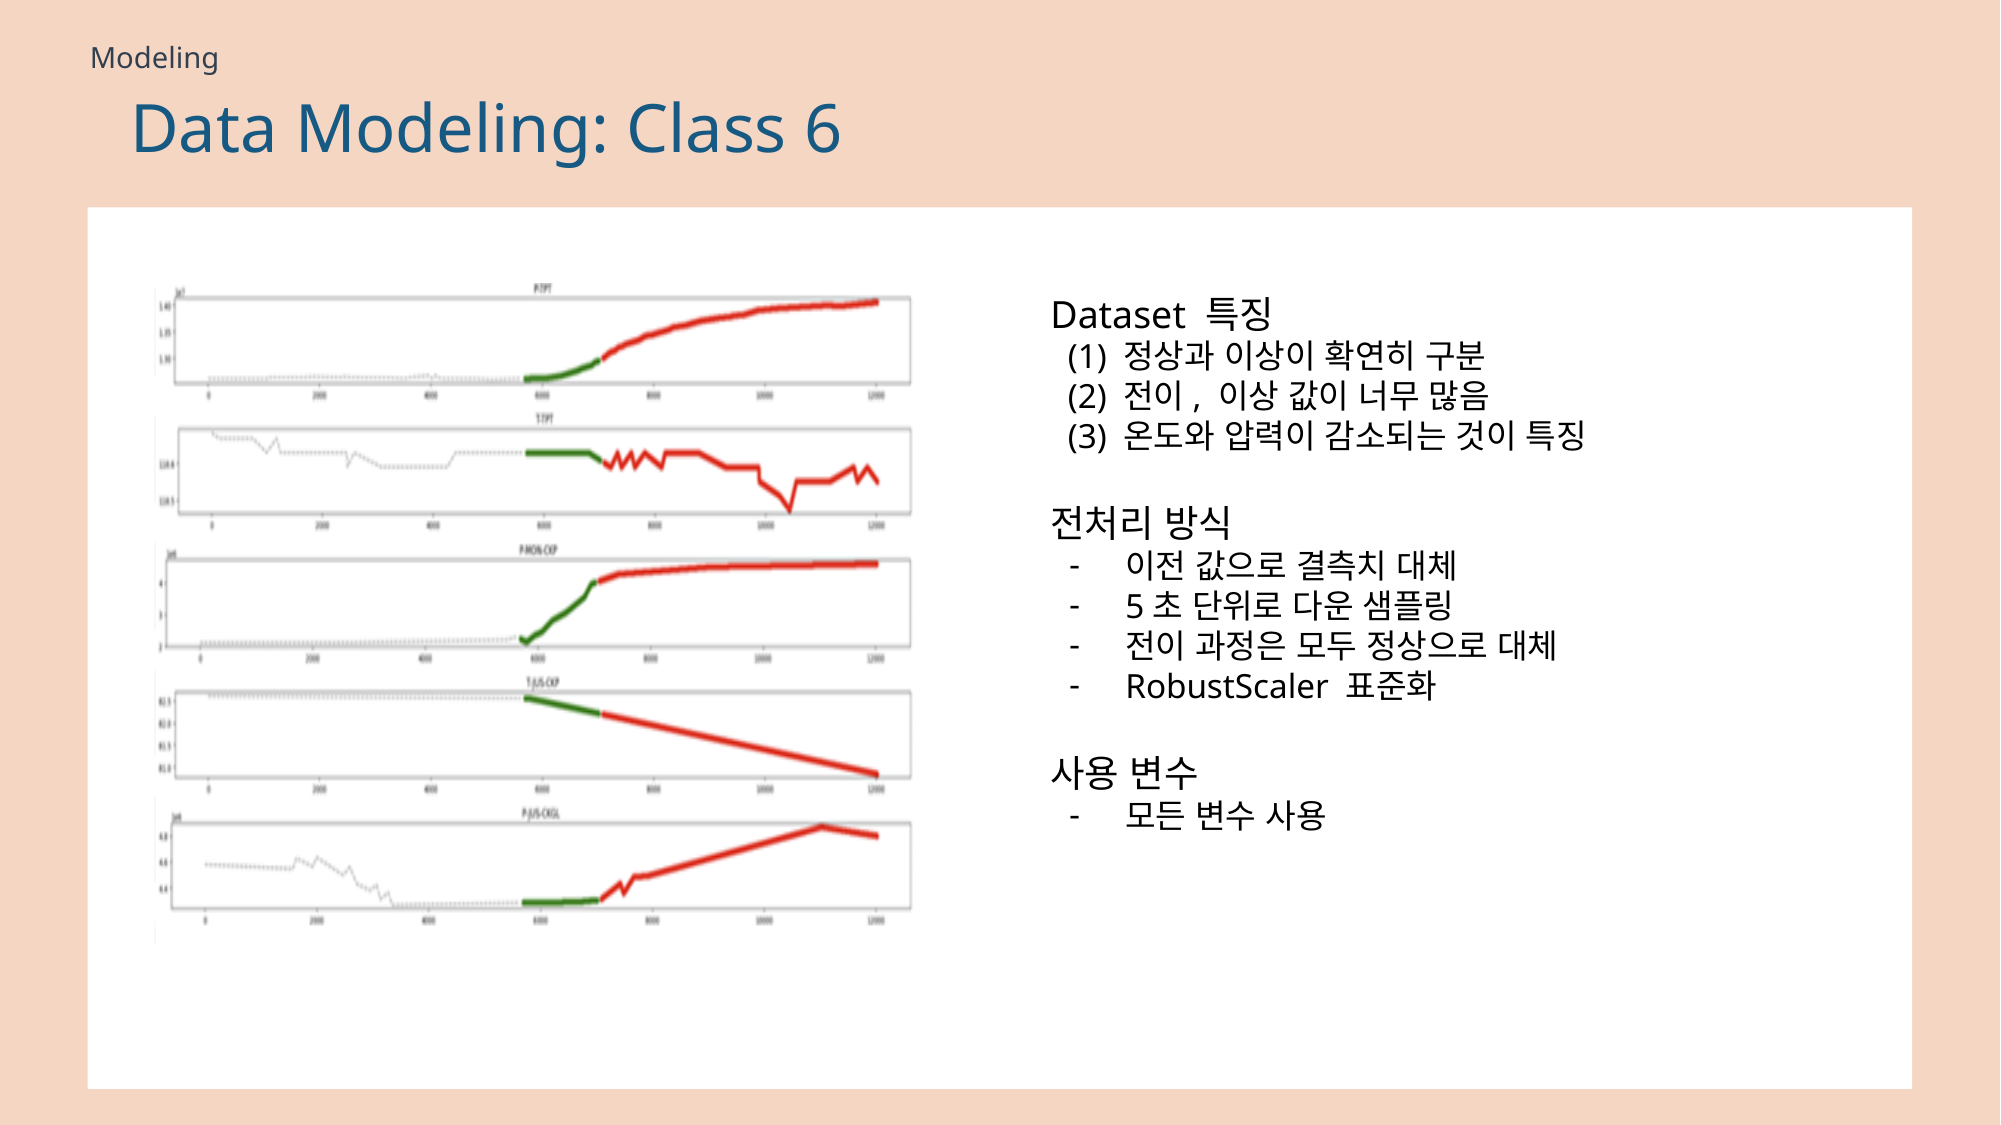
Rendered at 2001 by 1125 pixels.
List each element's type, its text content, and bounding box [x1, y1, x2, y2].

title Data Modeling: Class 6 [115, 55, 1863, 208]
text_box Dataset 특징 (1) 정상과 이상이 확연히 구분 (2) 전이, 이상 값이 너무 많음 (3) 온도와 압력이 감소되는 것이 특징 전처리 방식 이전 값으로 결측치 대체 5초 단위로 다운 샘플링 전이 과정은 모두 정상으로 대체 RobustScaler 표준화 사용 변수 모든 변수 사용 [1035, 283, 1863, 945]
text_box [87, 207, 1913, 1089]
picture [154, 283, 921, 945]
text_box [0, 0, 2000, 1125]
text_box Modeling [61, 35, 248, 86]
